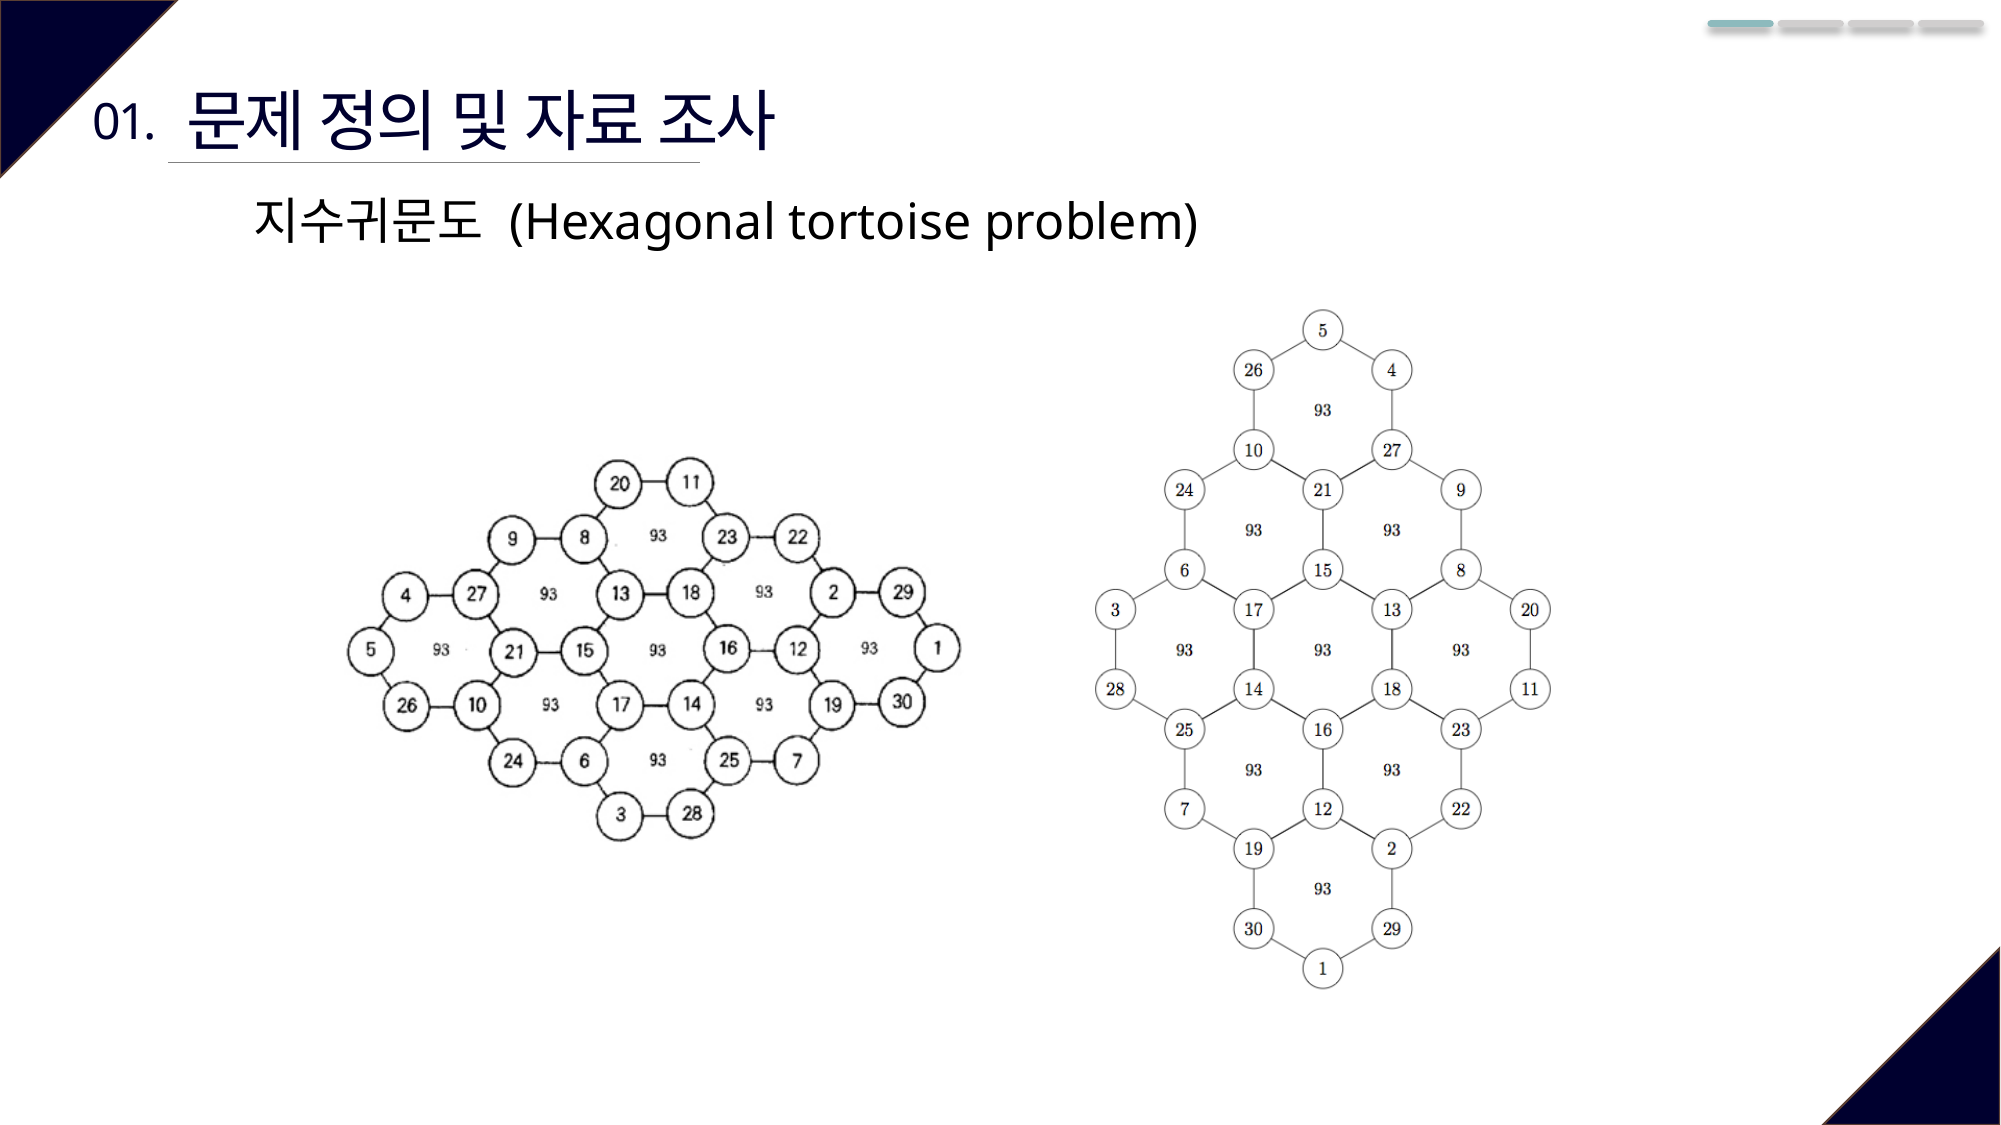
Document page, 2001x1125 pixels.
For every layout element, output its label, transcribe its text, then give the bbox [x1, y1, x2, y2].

text_box 01. [78, 81, 172, 157]
picture [344, 454, 966, 850]
text_box 문제 정의 및 자료 조사 [171, 71, 792, 167]
text_box 지수귀문도 (Hexagonal tortoise problem) [238, 182, 1281, 258]
picture [1091, 298, 1556, 1005]
